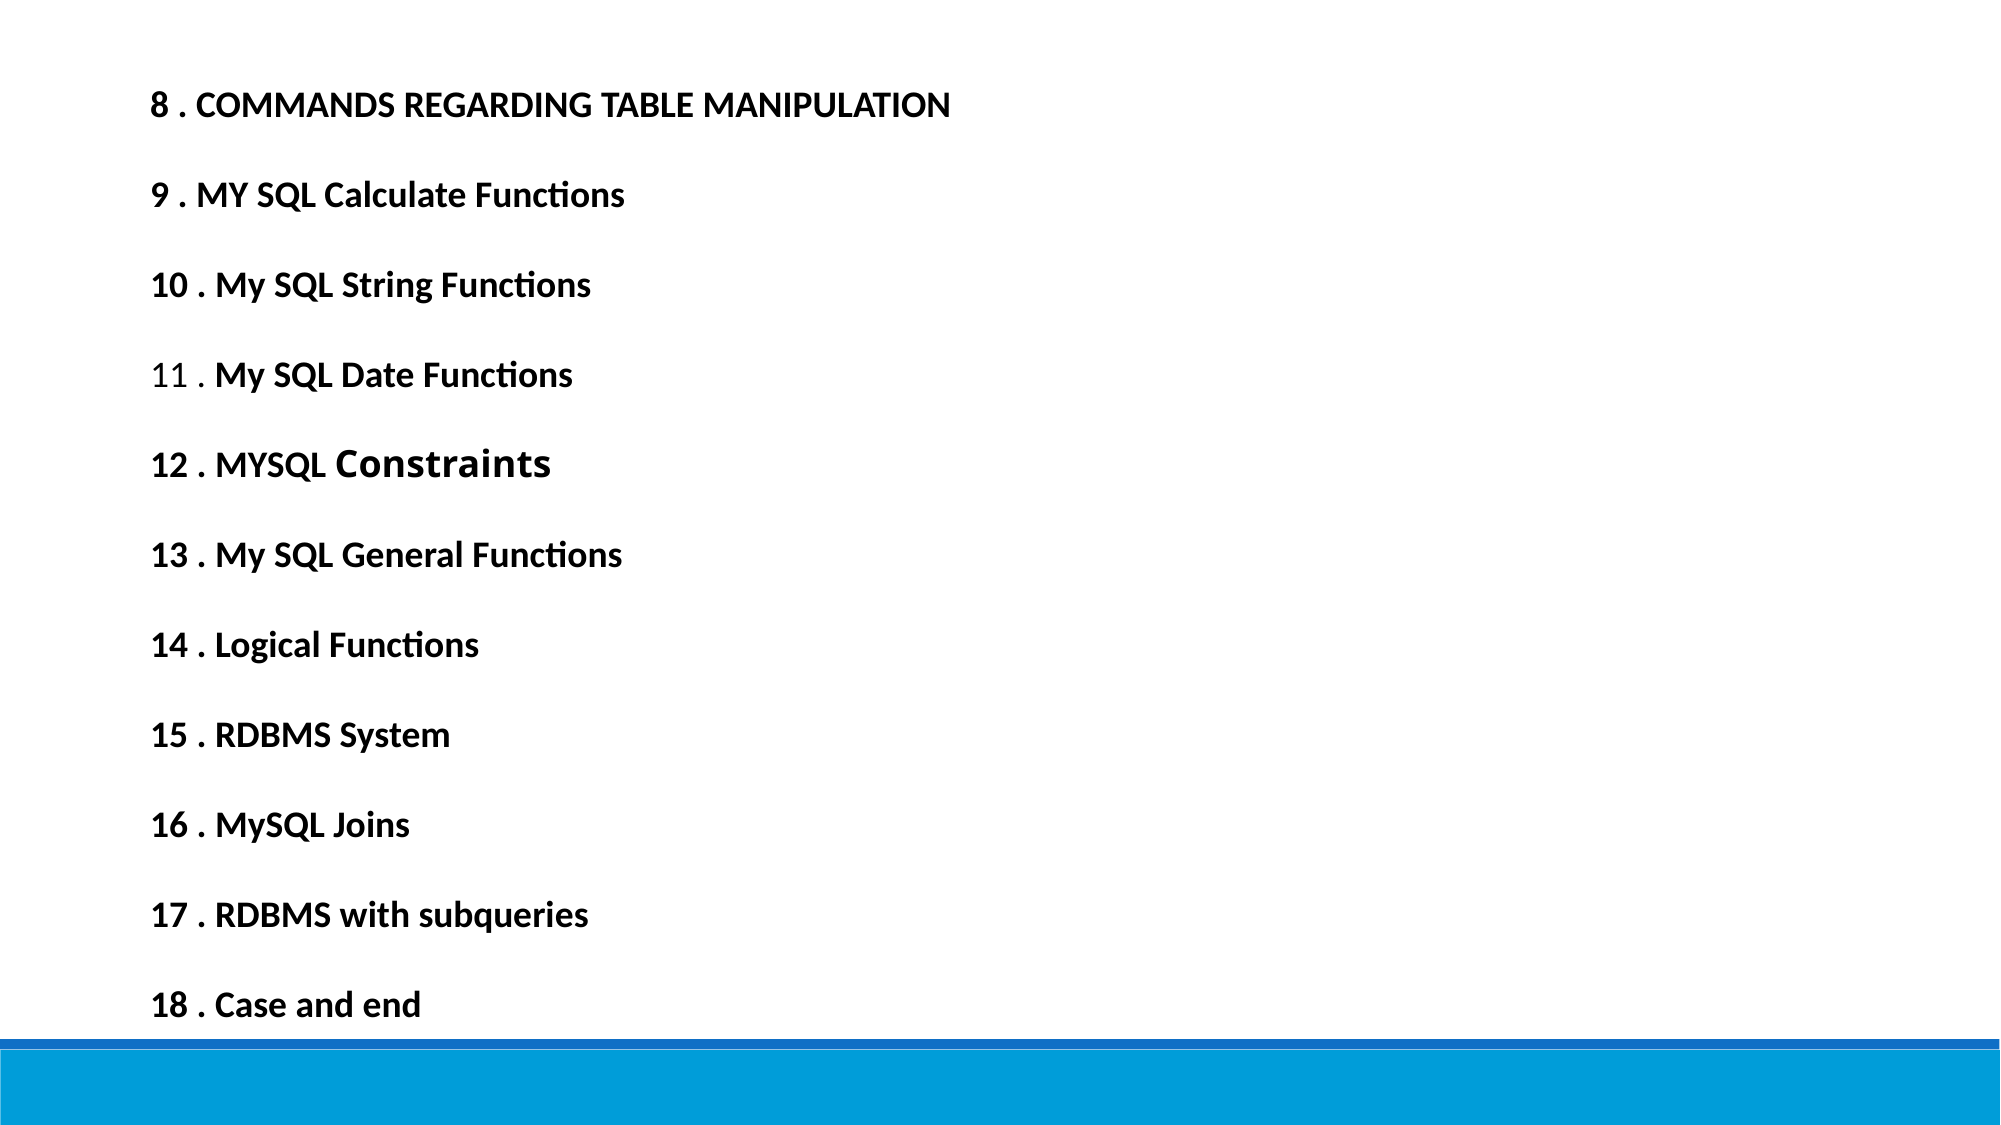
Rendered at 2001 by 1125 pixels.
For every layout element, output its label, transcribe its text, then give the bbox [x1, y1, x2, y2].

text_box 8 . COMMANDS REGARDING TABLE MANIPULATION 9 . MY SQL Calculate Functions 10 . My SQL String Functions 11 . My SQL Date Functions 12 . MYSQL Constraints 13 . My SQL General Functions 14 . Logical Functions 15 . RDBMS System 16 . MySQL Joins 17 . RDBMS with subqueries 18 . Case and end [135, 72, 1781, 1125]
